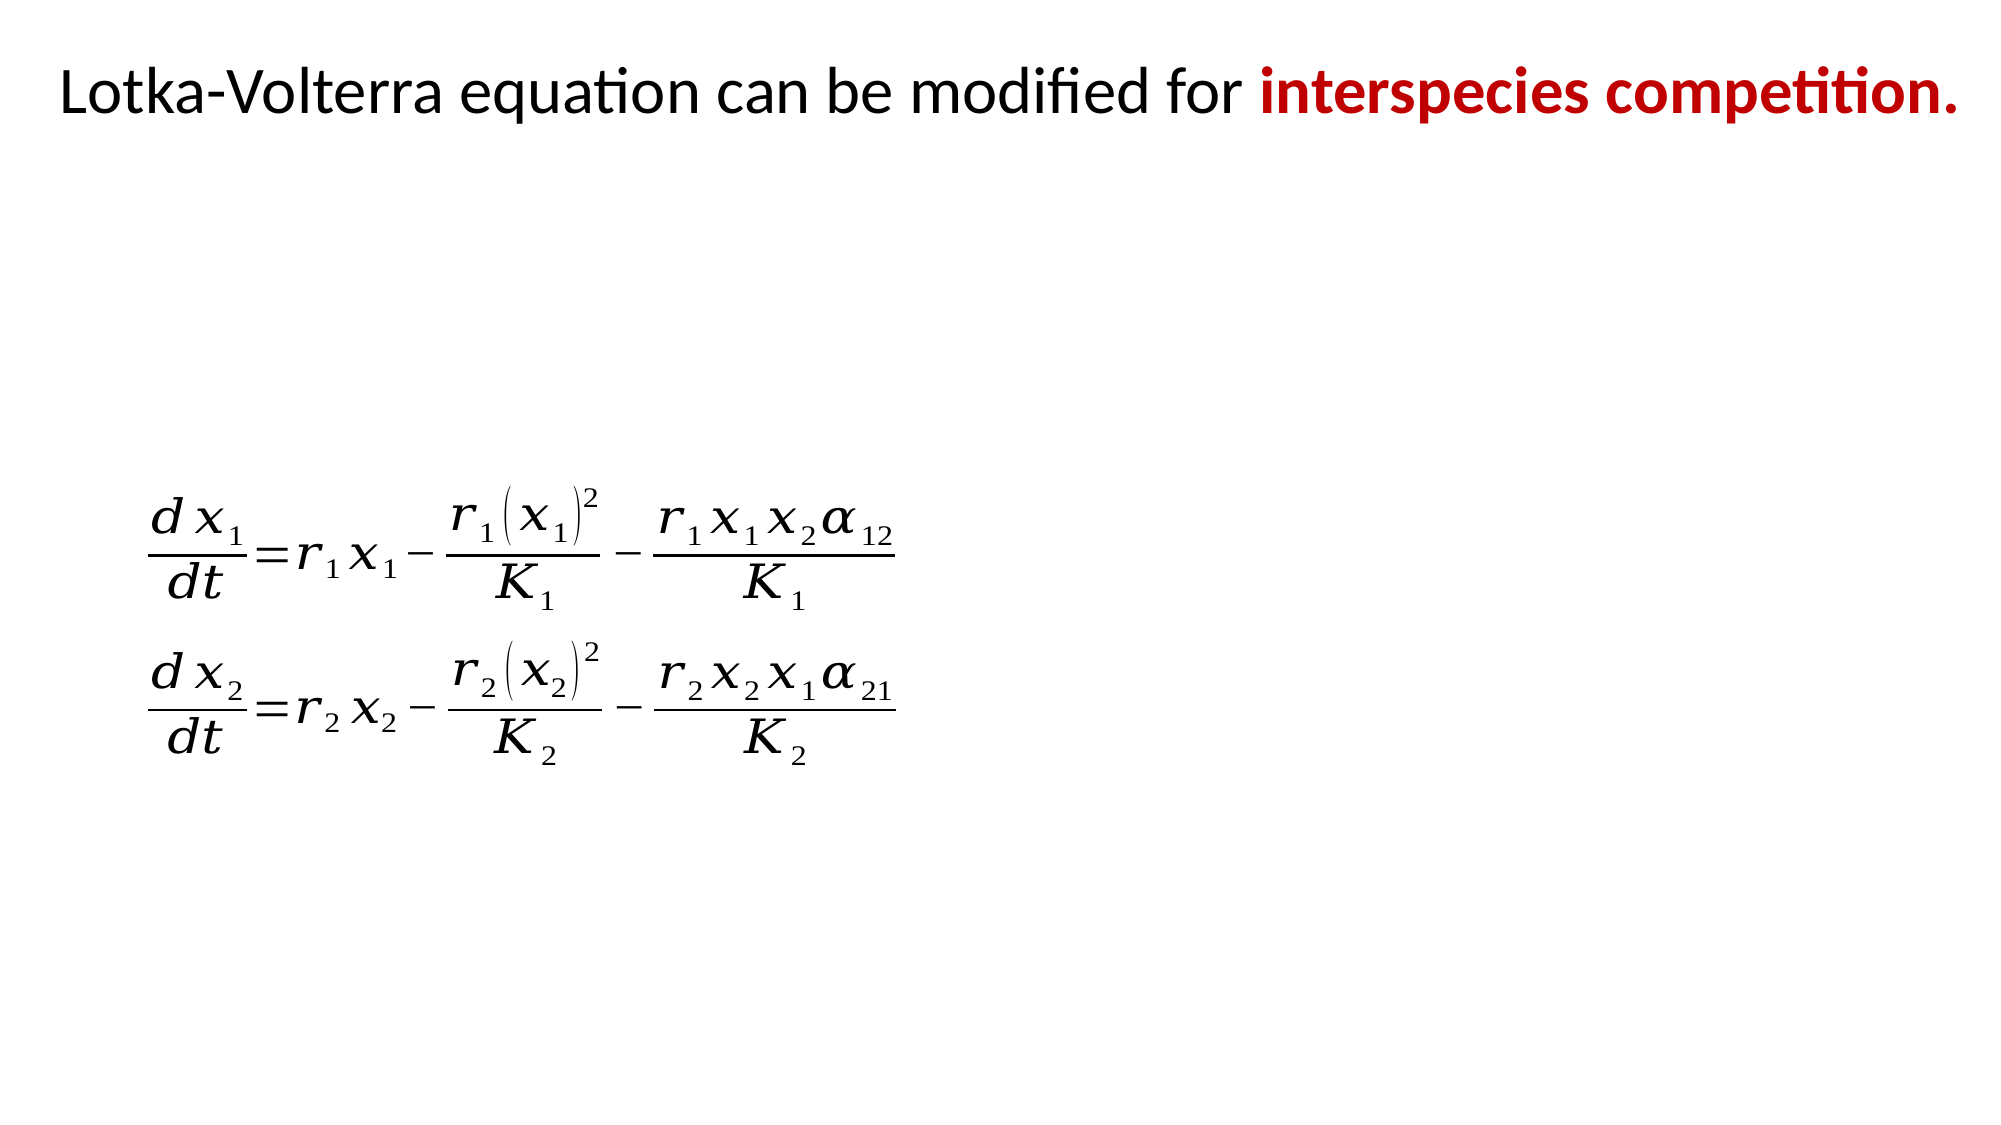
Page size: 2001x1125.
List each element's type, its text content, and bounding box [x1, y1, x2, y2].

text_box Lotka-Volterra equation can be modified for interspecies competition. [19, 39, 2000, 134]
